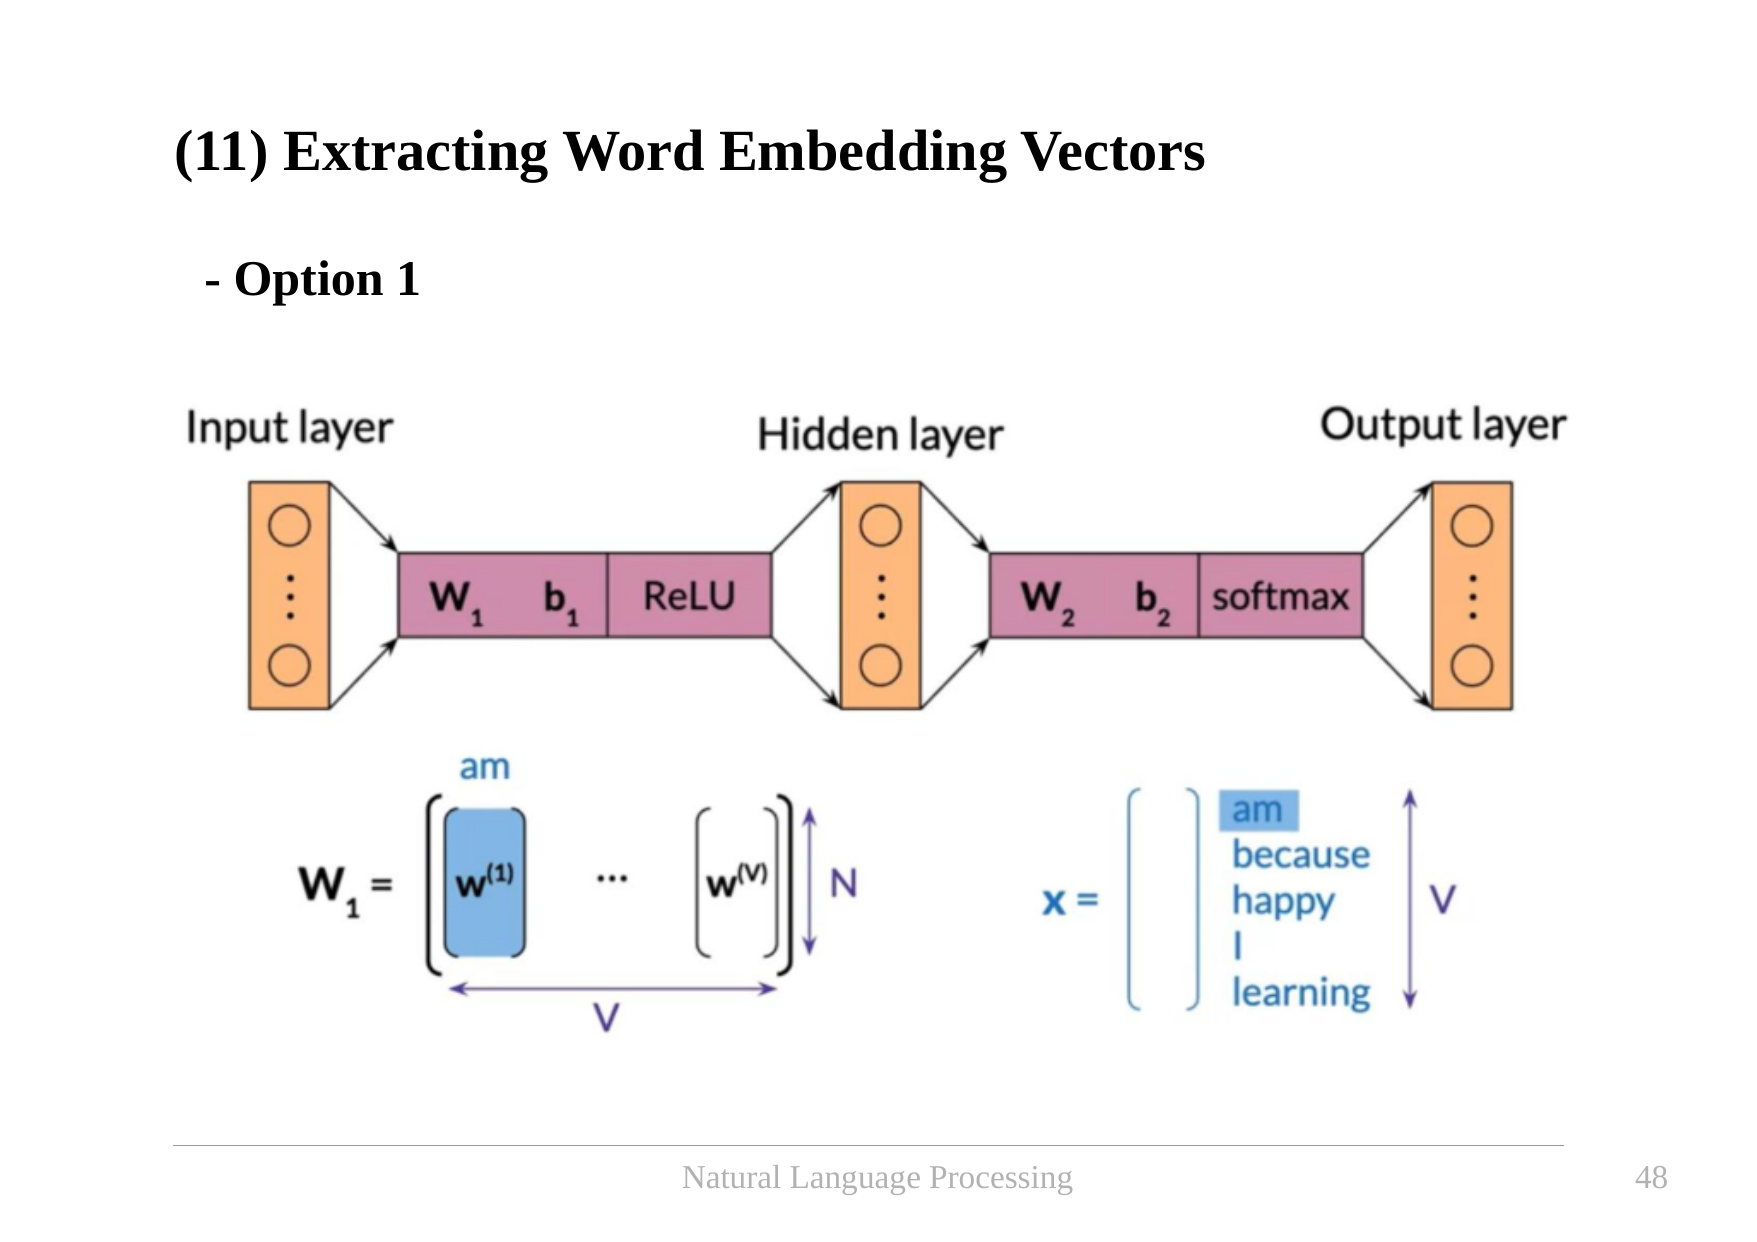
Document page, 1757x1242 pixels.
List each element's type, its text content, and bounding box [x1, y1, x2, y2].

footer Natural Language Processing [597, 1154, 1160, 1196]
text_box (11) Extracting Word Embedding Vectors [172, 110, 1229, 183]
text_box - Option 1 [202, 243, 1646, 306]
slide_number 48 [1264, 1154, 1669, 1196]
picture [27, 367, 1625, 1084]
